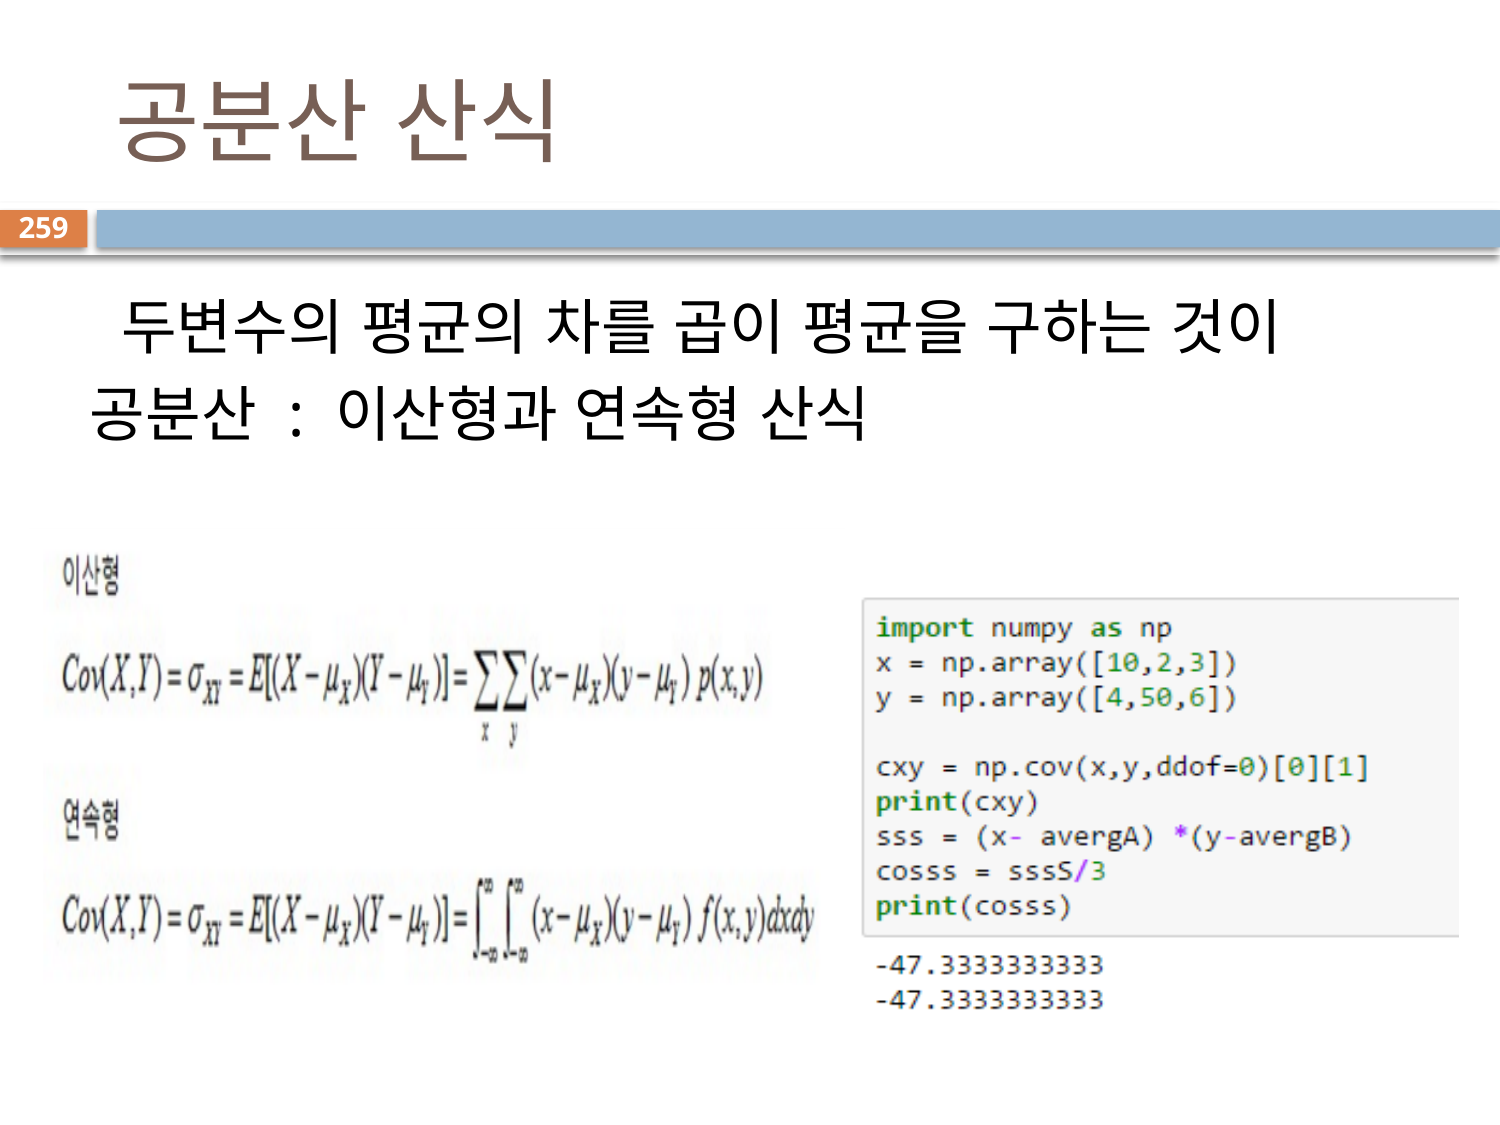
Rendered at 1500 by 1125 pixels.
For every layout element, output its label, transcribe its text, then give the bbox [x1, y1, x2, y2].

picture [29, 526, 845, 1059]
list 두변수의 평균의 차를 곱이 평균을 구하는 것이 공분산 : 이산형과 연속형 산식 [75, 267, 1425, 527]
picture [855, 587, 1459, 1041]
title 공분산 산식 [100, 37, 1438, 200]
slide_number 259 [0, 208, 88, 249]
